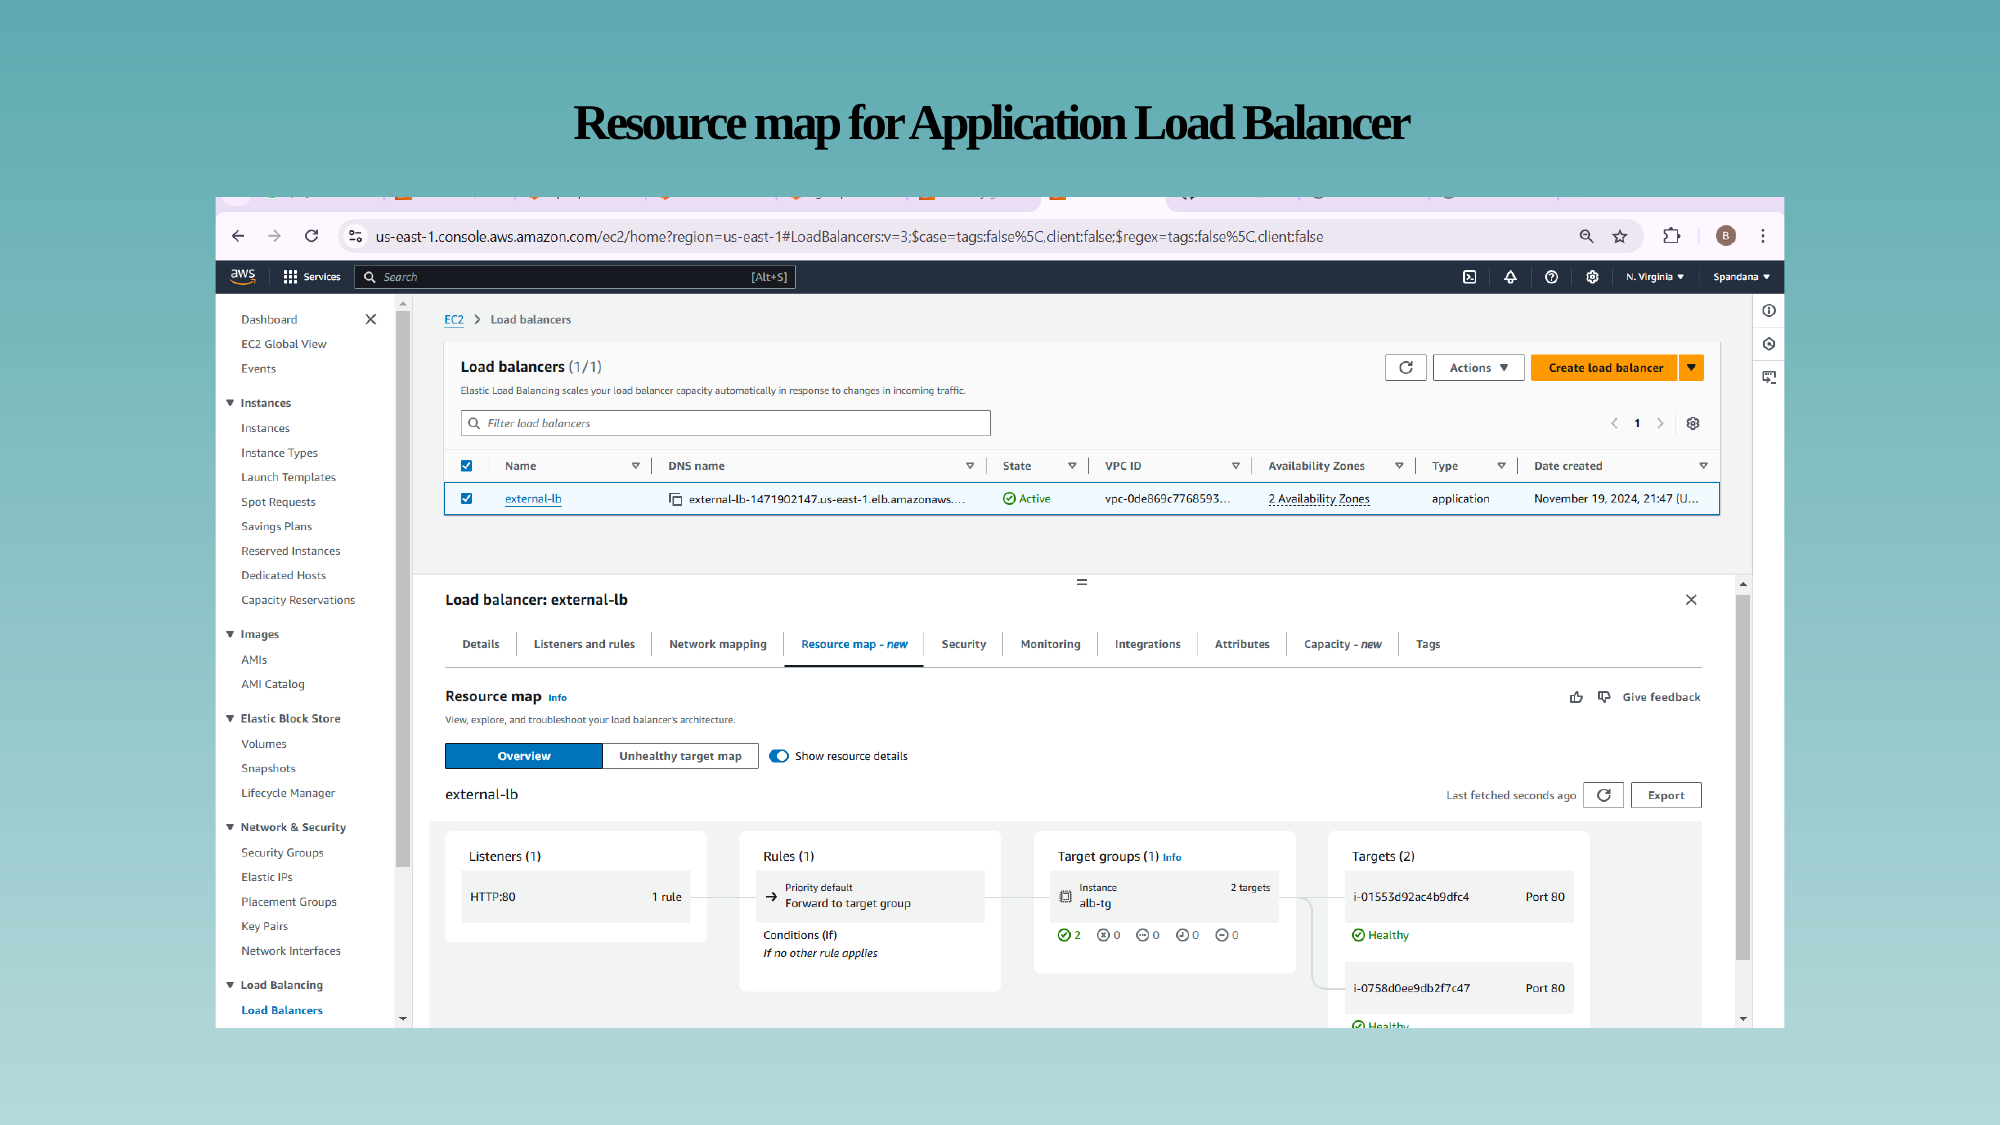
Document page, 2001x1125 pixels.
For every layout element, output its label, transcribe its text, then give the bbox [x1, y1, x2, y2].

title Resource map for Application Load Balancer [215, 55, 1785, 191]
picture [215, 197, 1785, 1028]
